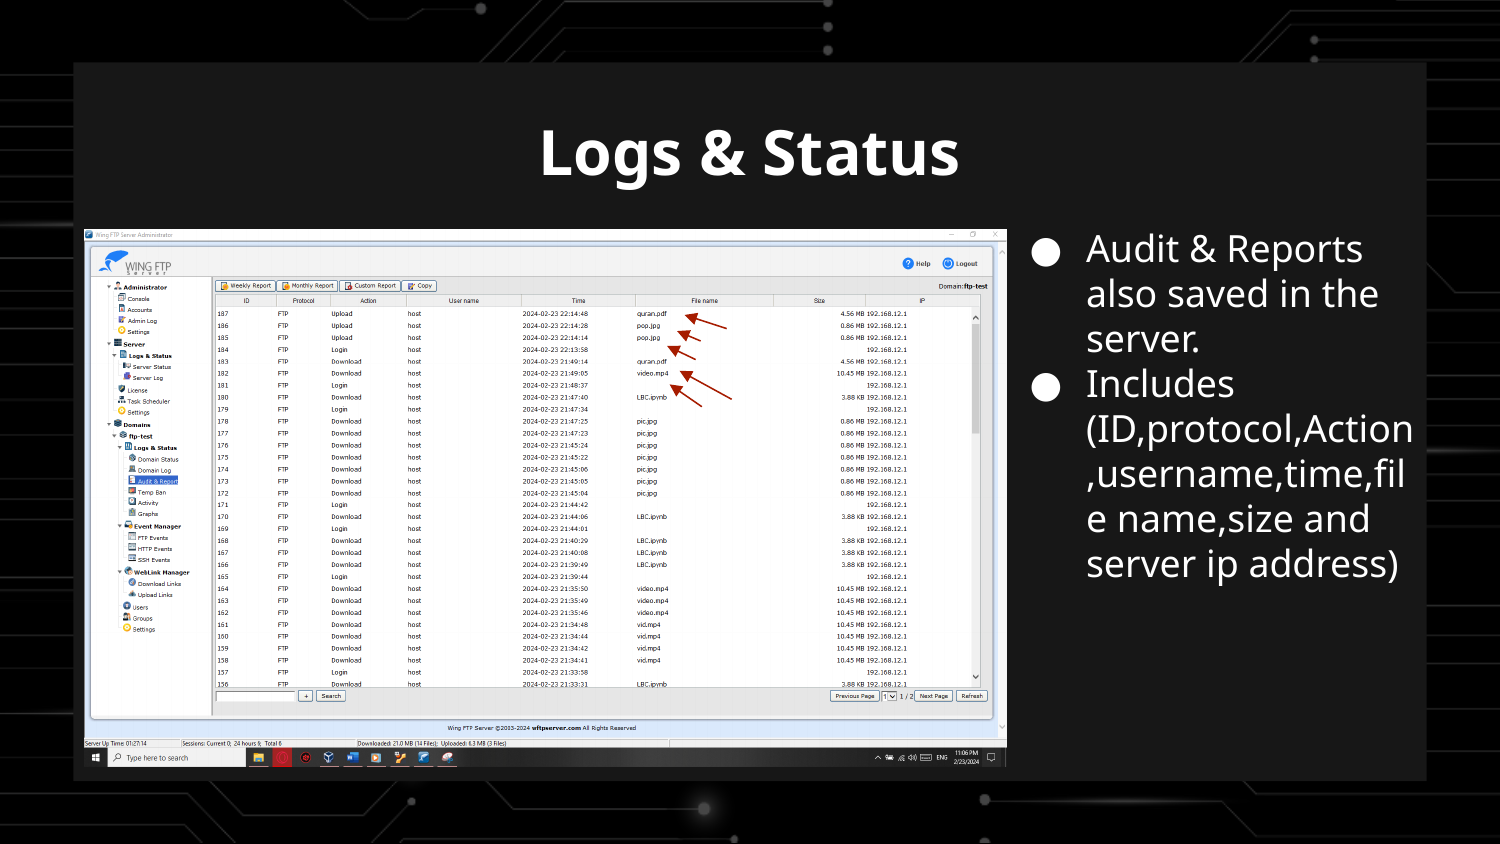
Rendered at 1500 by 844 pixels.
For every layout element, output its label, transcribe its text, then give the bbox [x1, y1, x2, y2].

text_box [669, 384, 703, 407]
text_box Audit & Reports also saved in the server. Includes (ID,protocol,Action,username,time,file name,size and server ip address) [995, 210, 1431, 767]
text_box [666, 345, 696, 360]
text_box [676, 330, 701, 342]
picture [0, 0, 1500, 843]
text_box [684, 314, 727, 329]
title Logs & Status [118, 98, 1382, 192]
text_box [679, 370, 732, 400]
